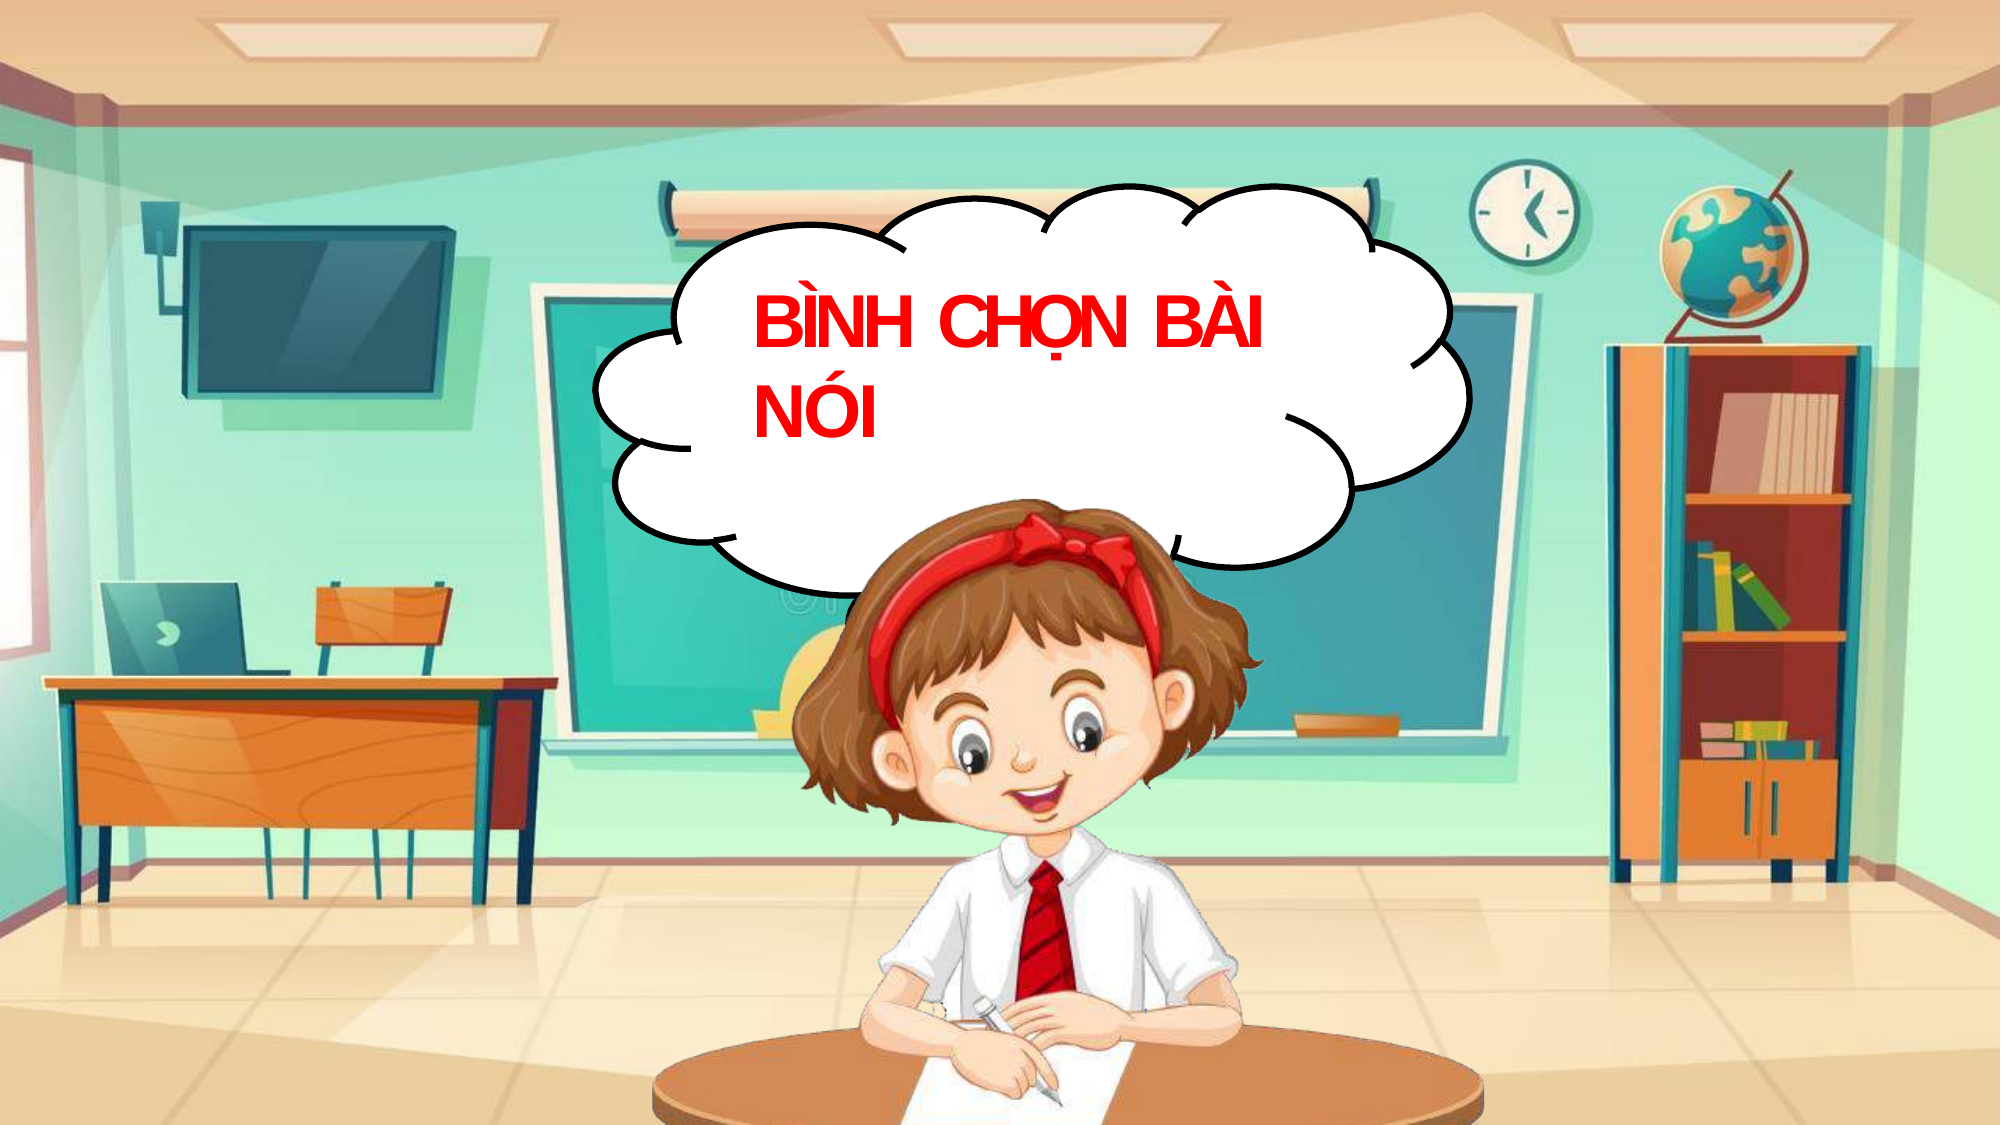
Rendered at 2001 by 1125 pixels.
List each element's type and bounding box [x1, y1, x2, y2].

picture [0, 0, 2000, 1125]
text_box [591, 183, 1502, 1125]
